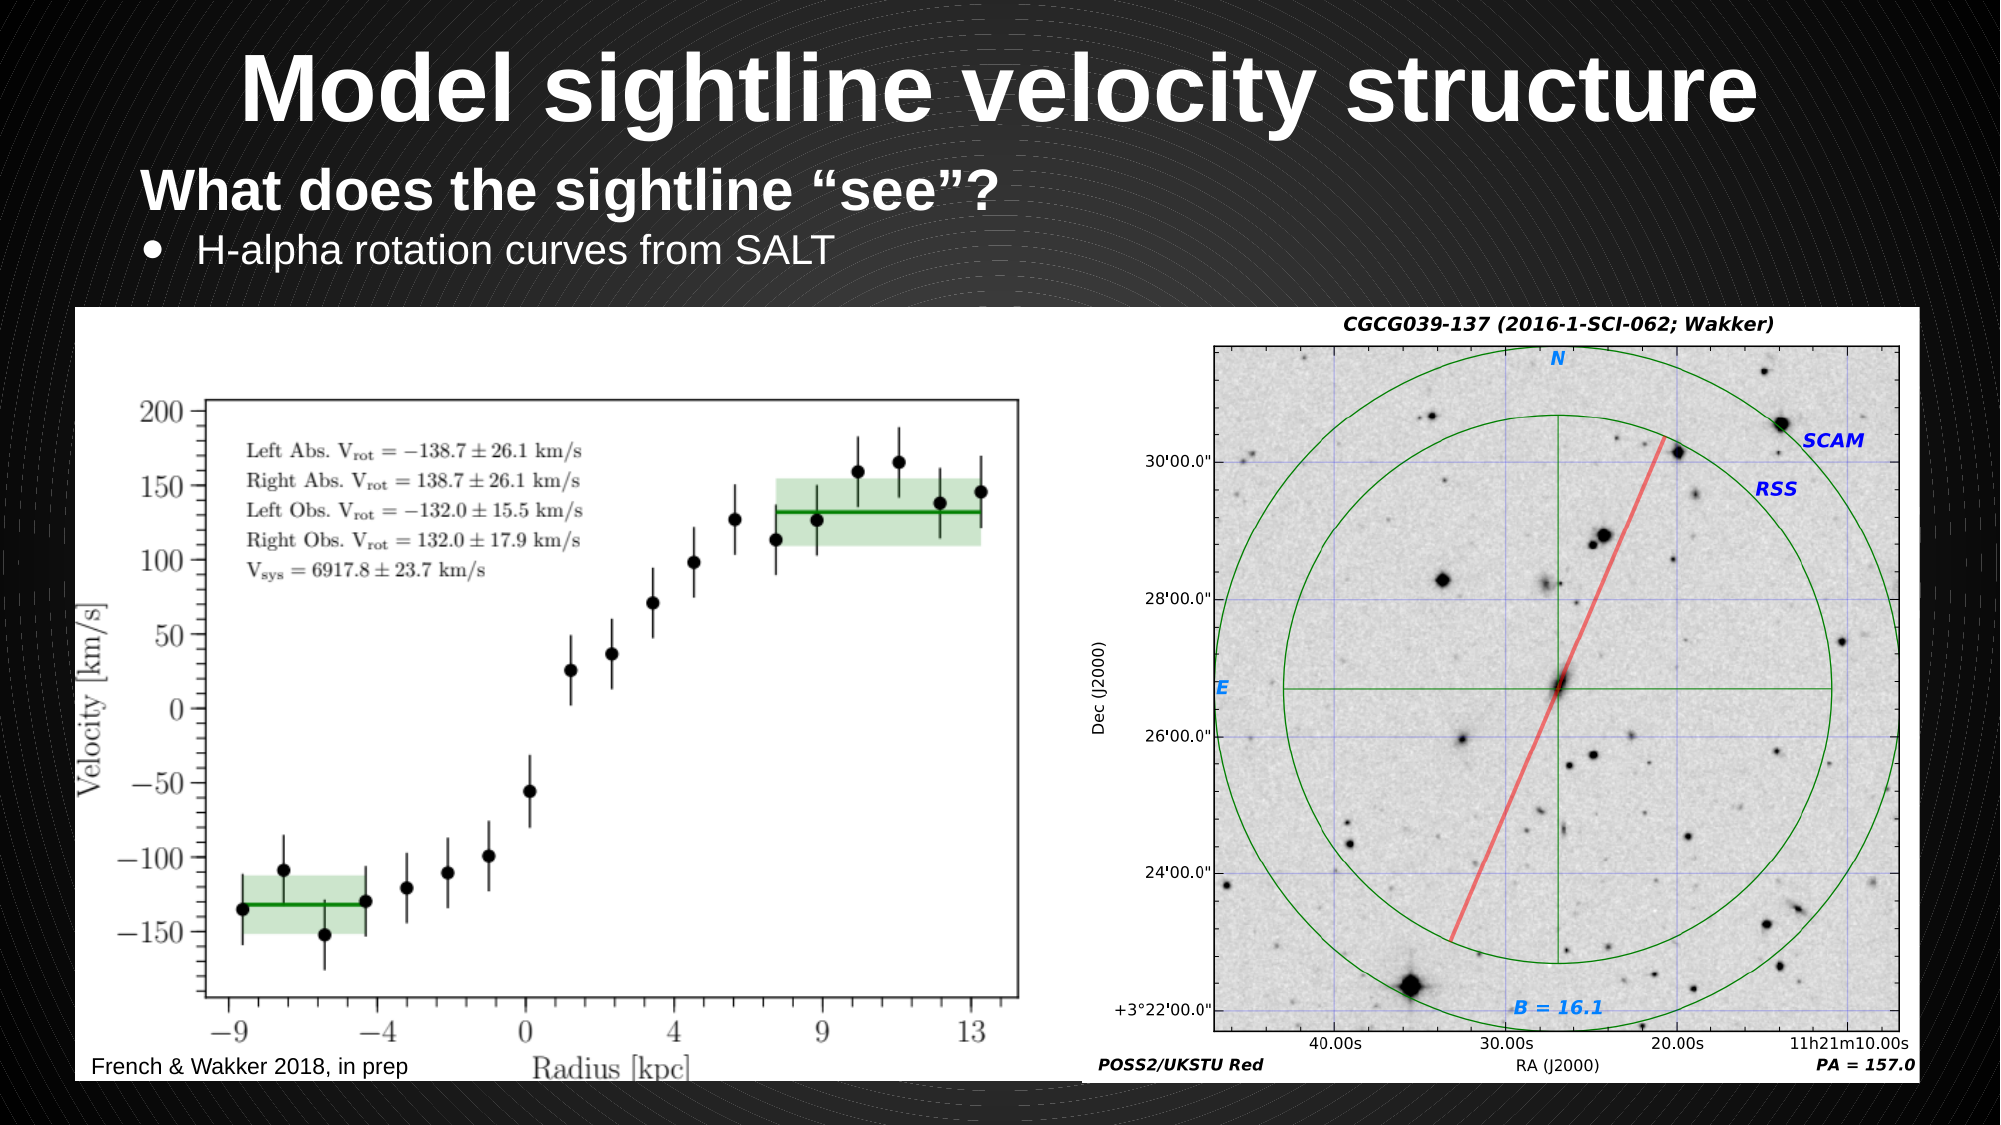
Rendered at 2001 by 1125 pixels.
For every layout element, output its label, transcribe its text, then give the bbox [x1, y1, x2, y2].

list What does the sightline “see”? H-alpha rotation curves from SALT [125, 137, 1876, 303]
picture [74, 306, 1920, 1083]
text_box Model sightline velocity structure [224, 18, 1776, 149]
